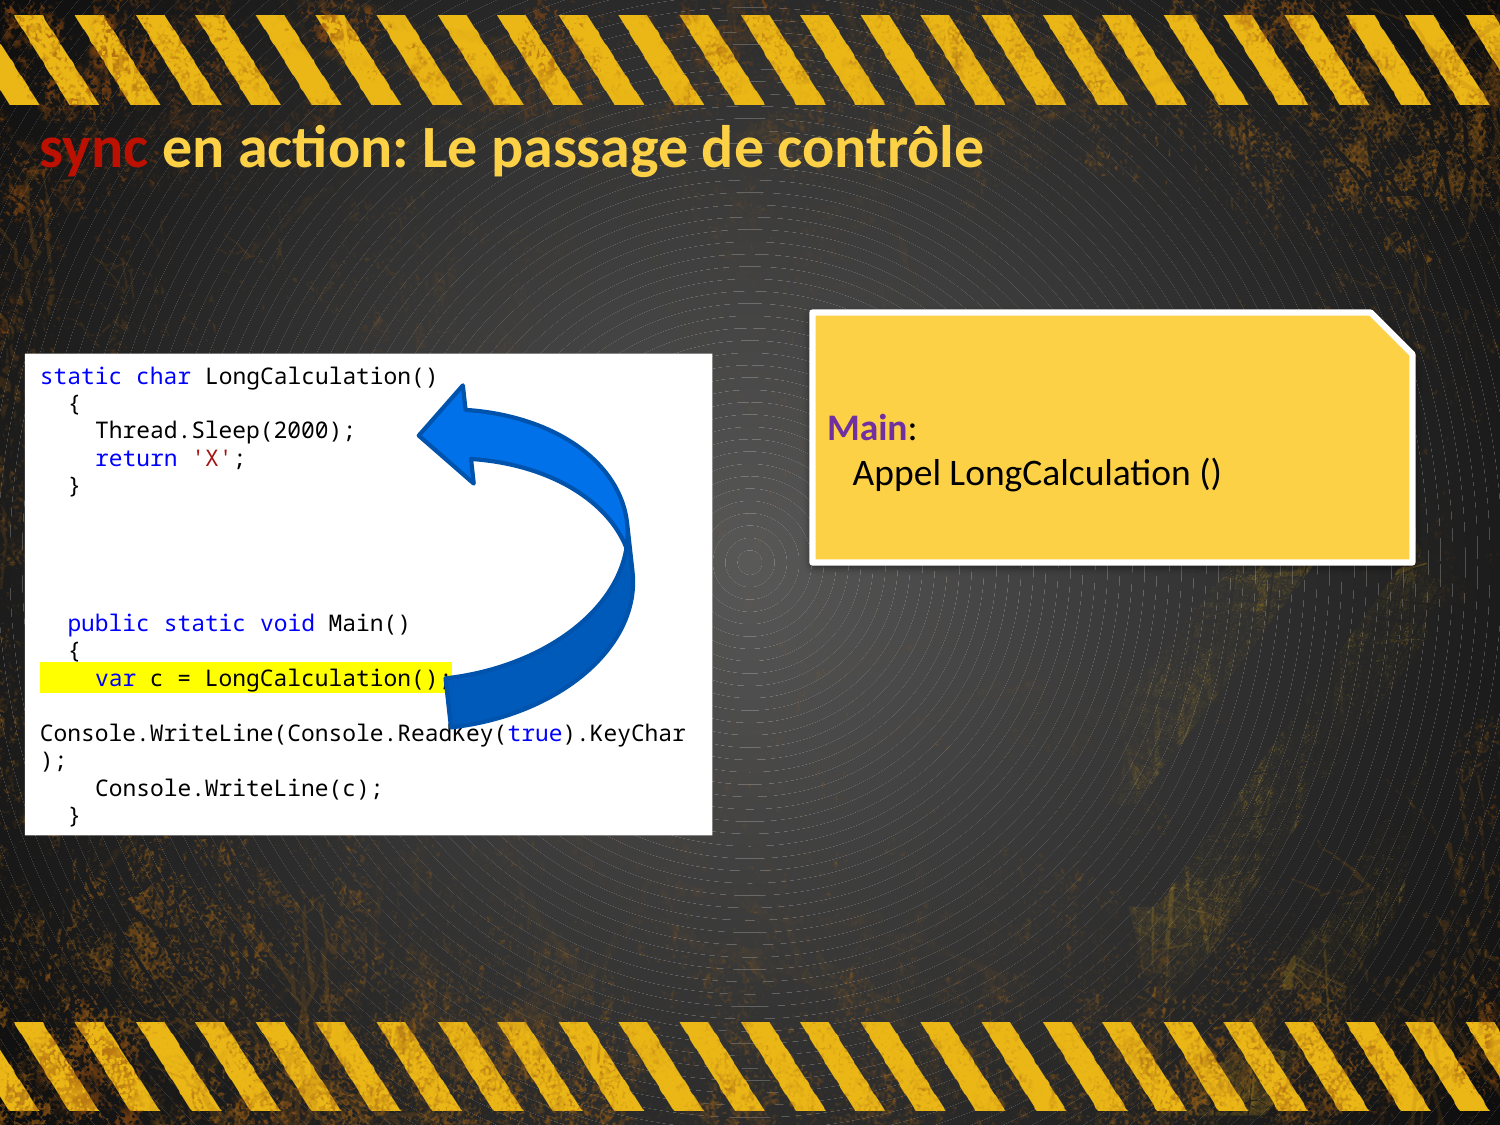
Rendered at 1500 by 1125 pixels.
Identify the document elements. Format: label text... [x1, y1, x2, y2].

picture [0, 0, 1500, 1125]
text_box Main: Appel LongCalculation () [809, 309, 1416, 566]
title sync en action: Le passage de contrôle [24, 99, 1300, 188]
text_box static char LongCalculation() { Thread.Sleep(2000); return 'X'; } public static void Main() { var c = LongCalculation(); Console.WriteLine(Console.ReadKey(true).KeyChar); Console.WriteLine(c); } [24, 353, 713, 836]
text_box [416, 383, 636, 730]
